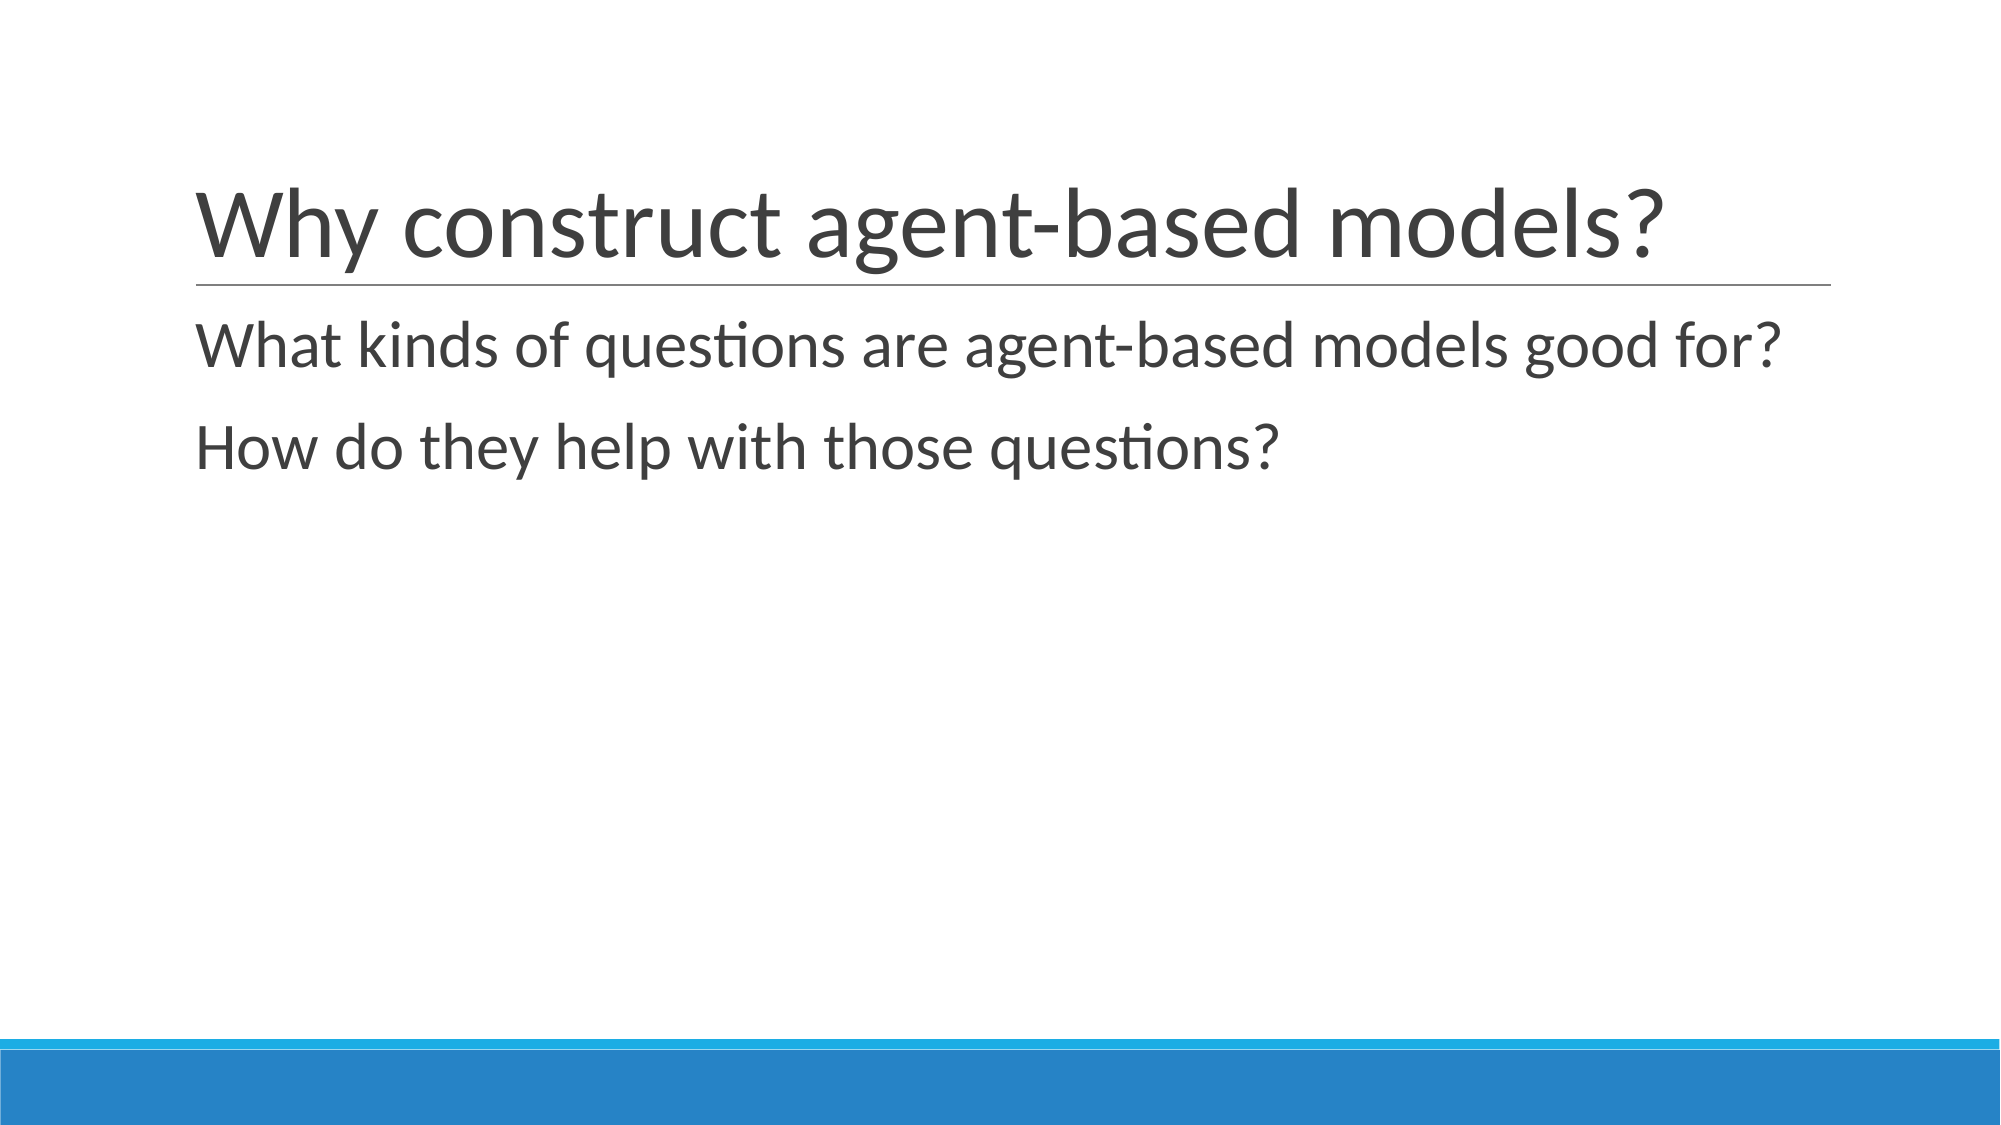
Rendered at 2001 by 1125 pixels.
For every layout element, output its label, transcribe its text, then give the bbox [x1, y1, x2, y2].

list What kinds of questions are agent-based models good for? How do they help with those questions? [180, 302, 1830, 963]
title Why construct agent-based models? [180, 47, 1830, 285]
